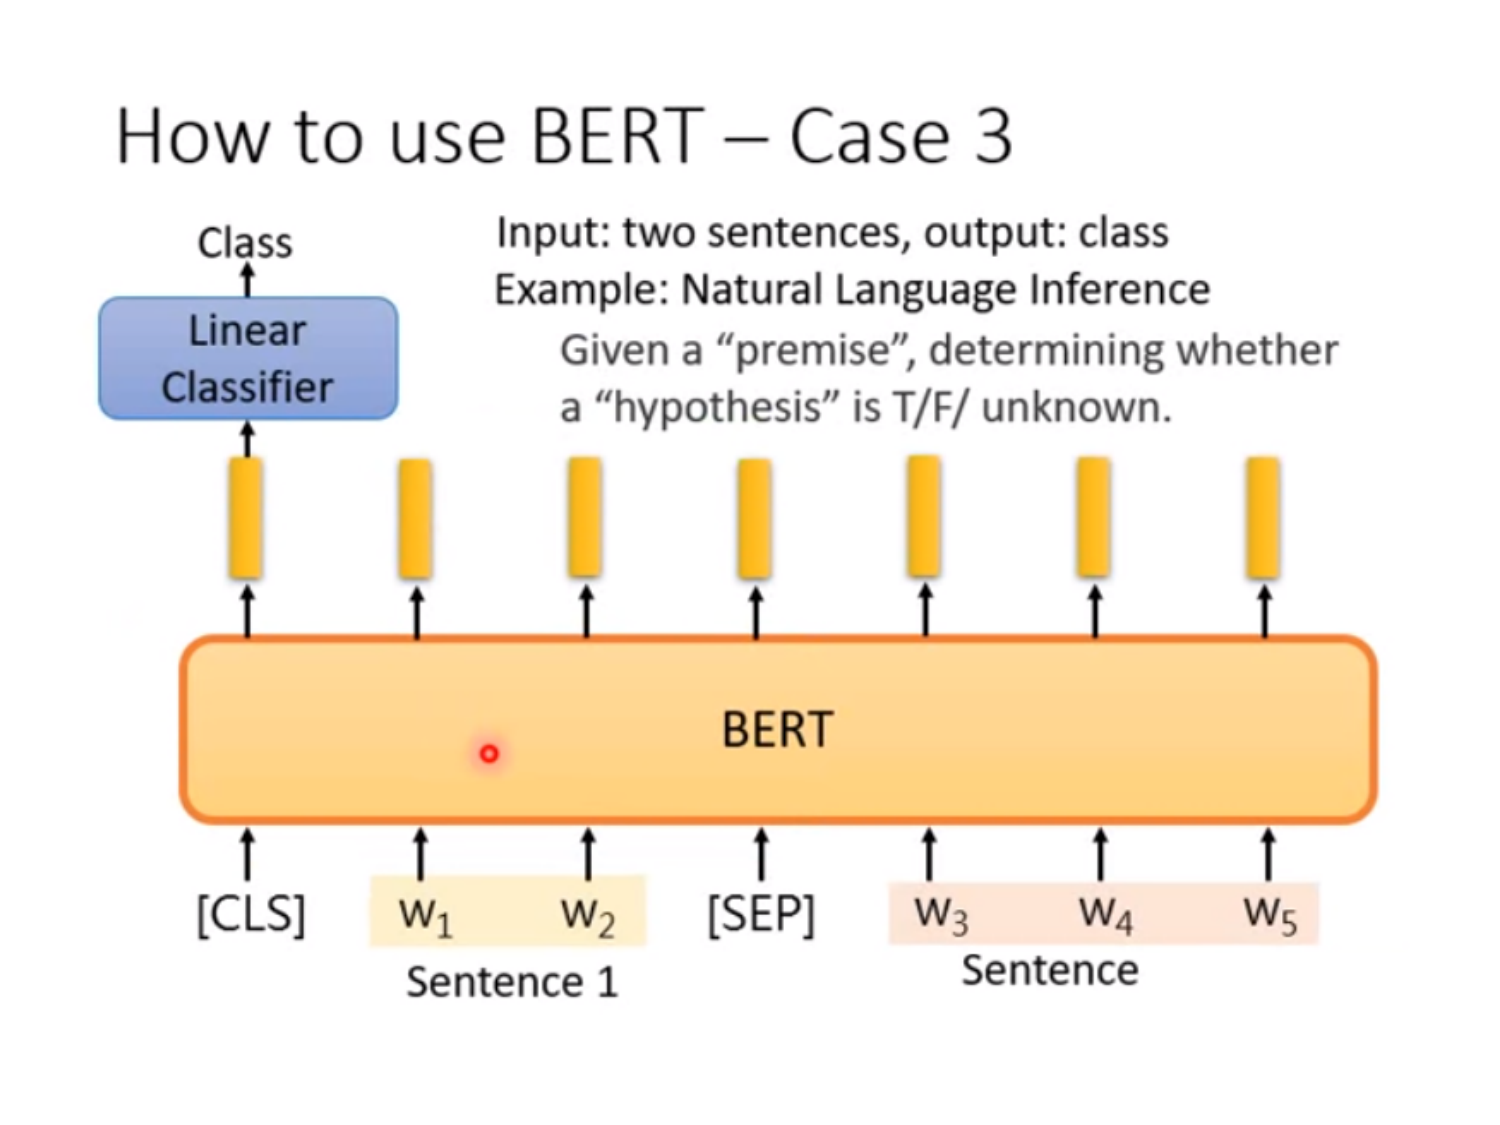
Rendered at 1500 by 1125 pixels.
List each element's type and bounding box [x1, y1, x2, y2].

picture [64, 89, 1413, 1036]
